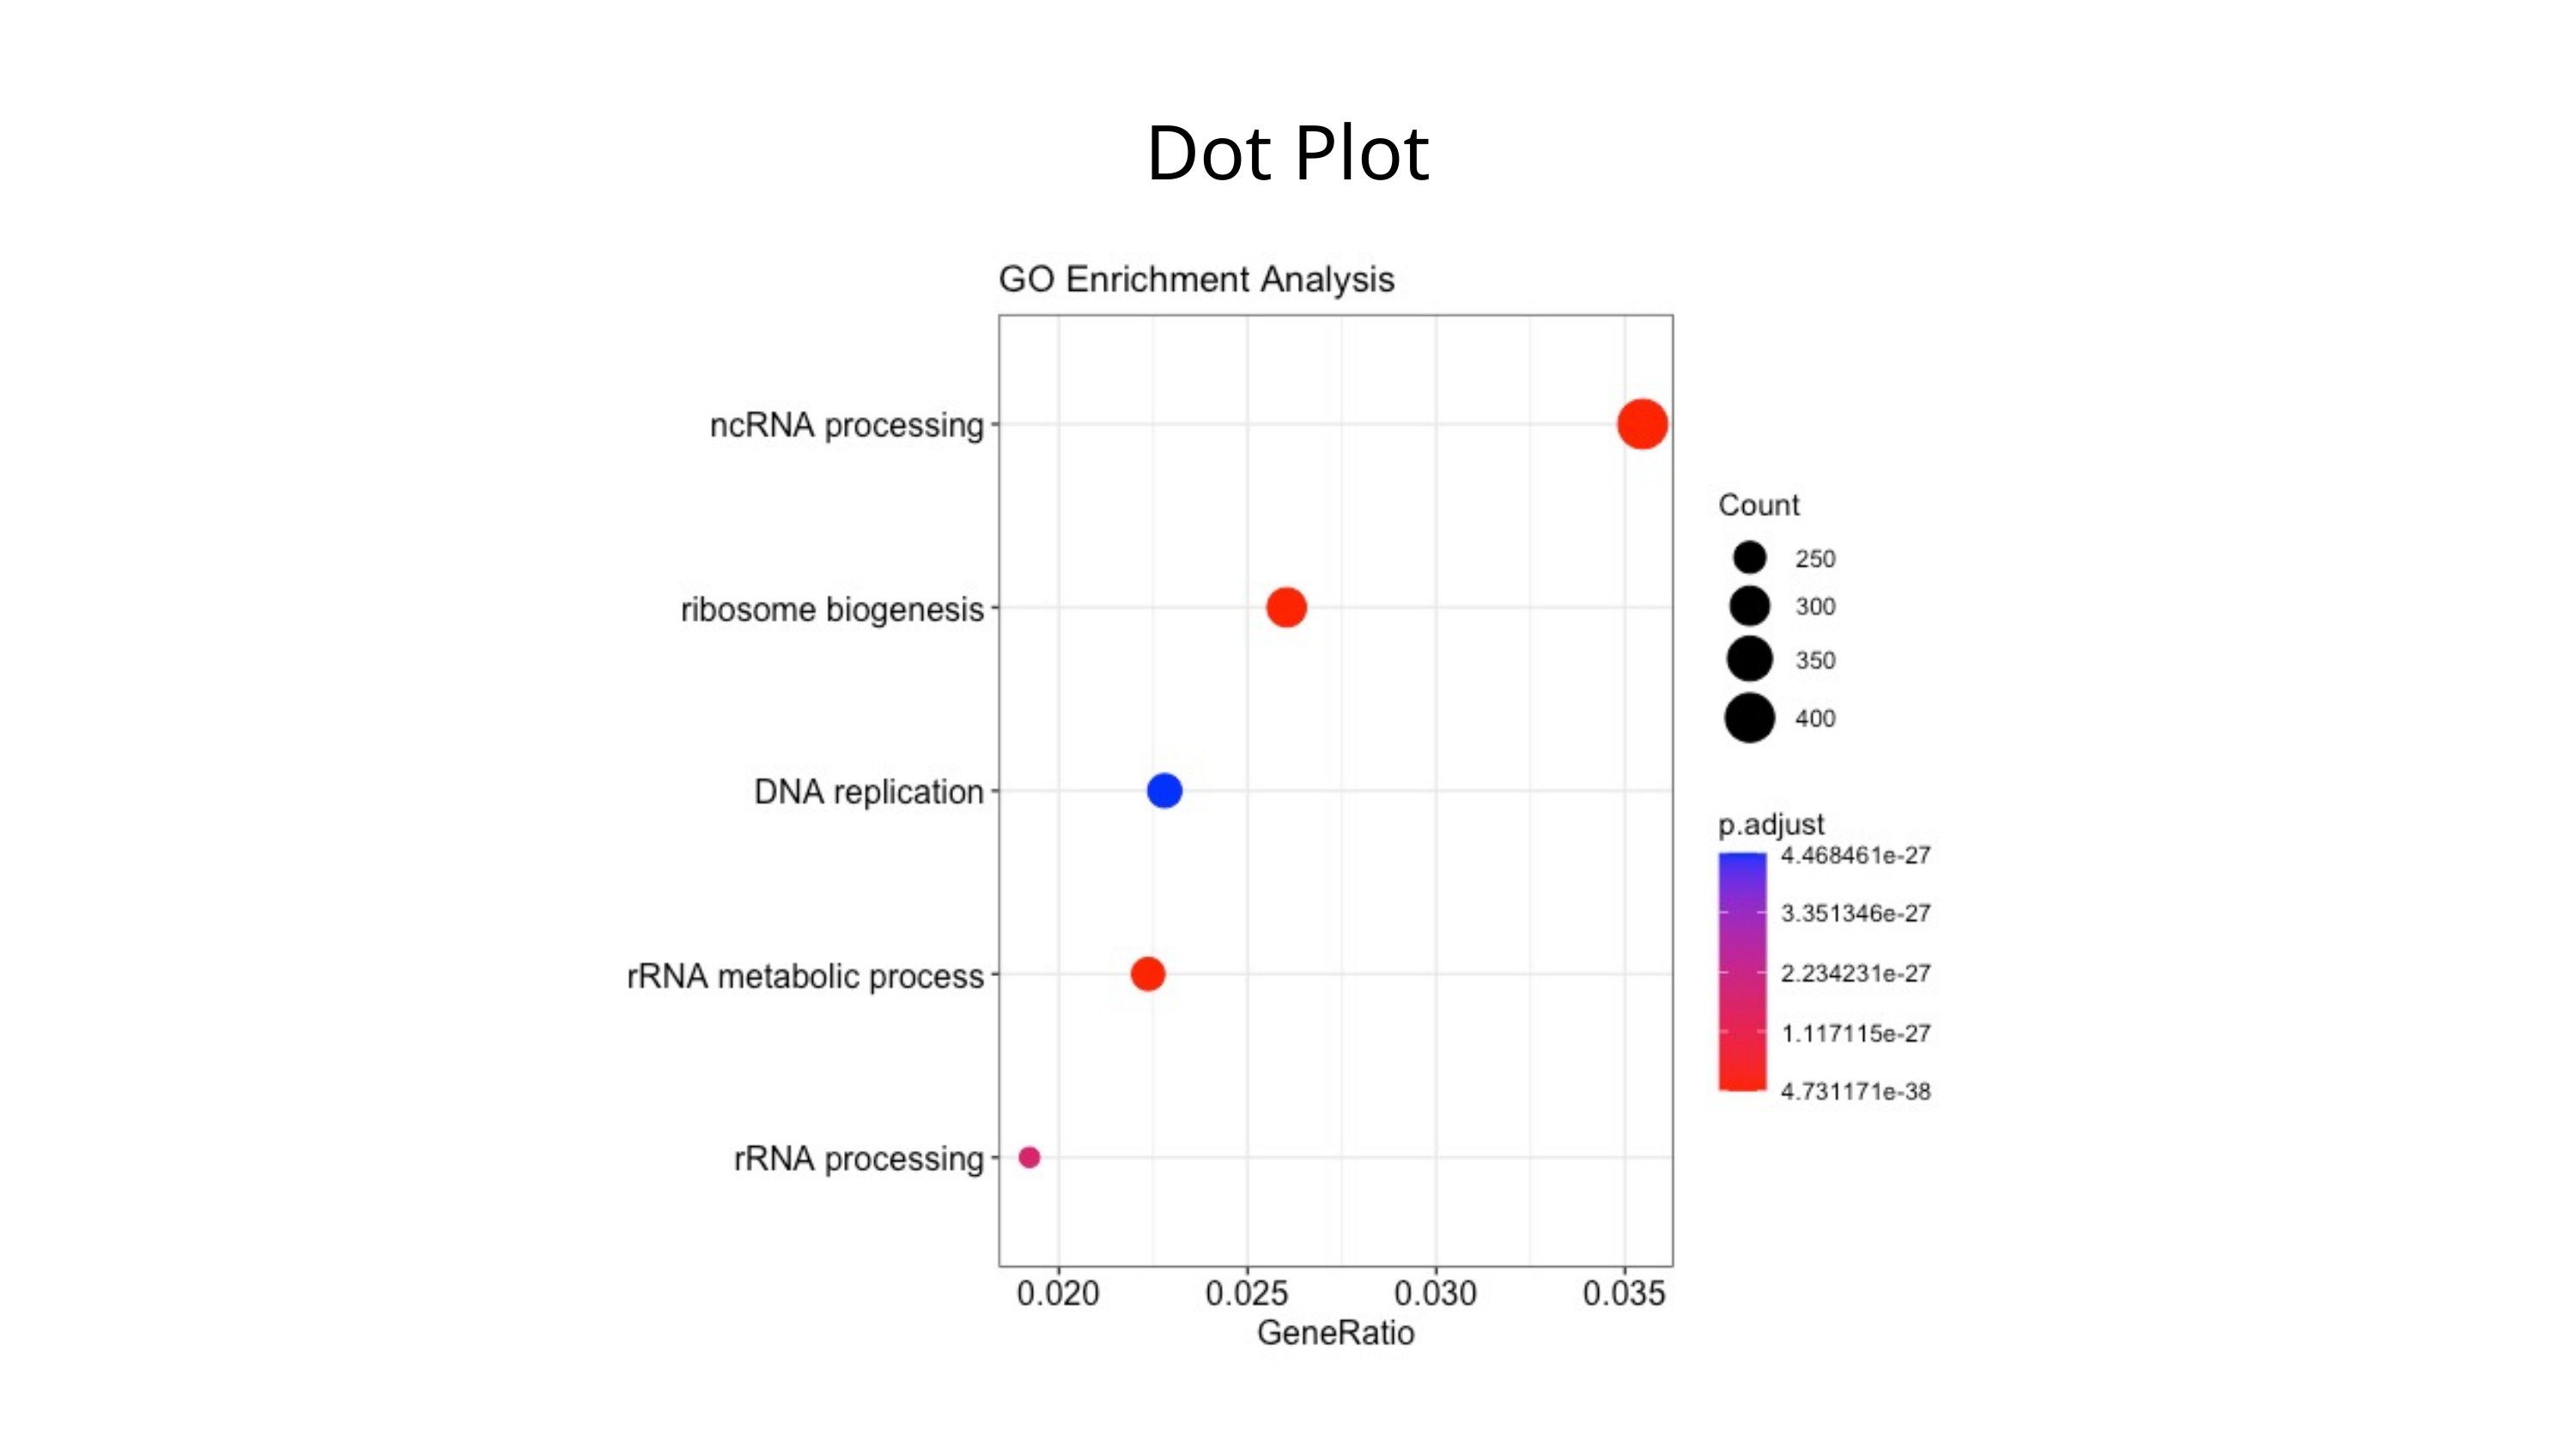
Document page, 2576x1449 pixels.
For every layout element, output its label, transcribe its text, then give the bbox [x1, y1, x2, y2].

text_box Dot Plot [144, 89, 2432, 195]
text_box [613, 252, 1963, 1366]
